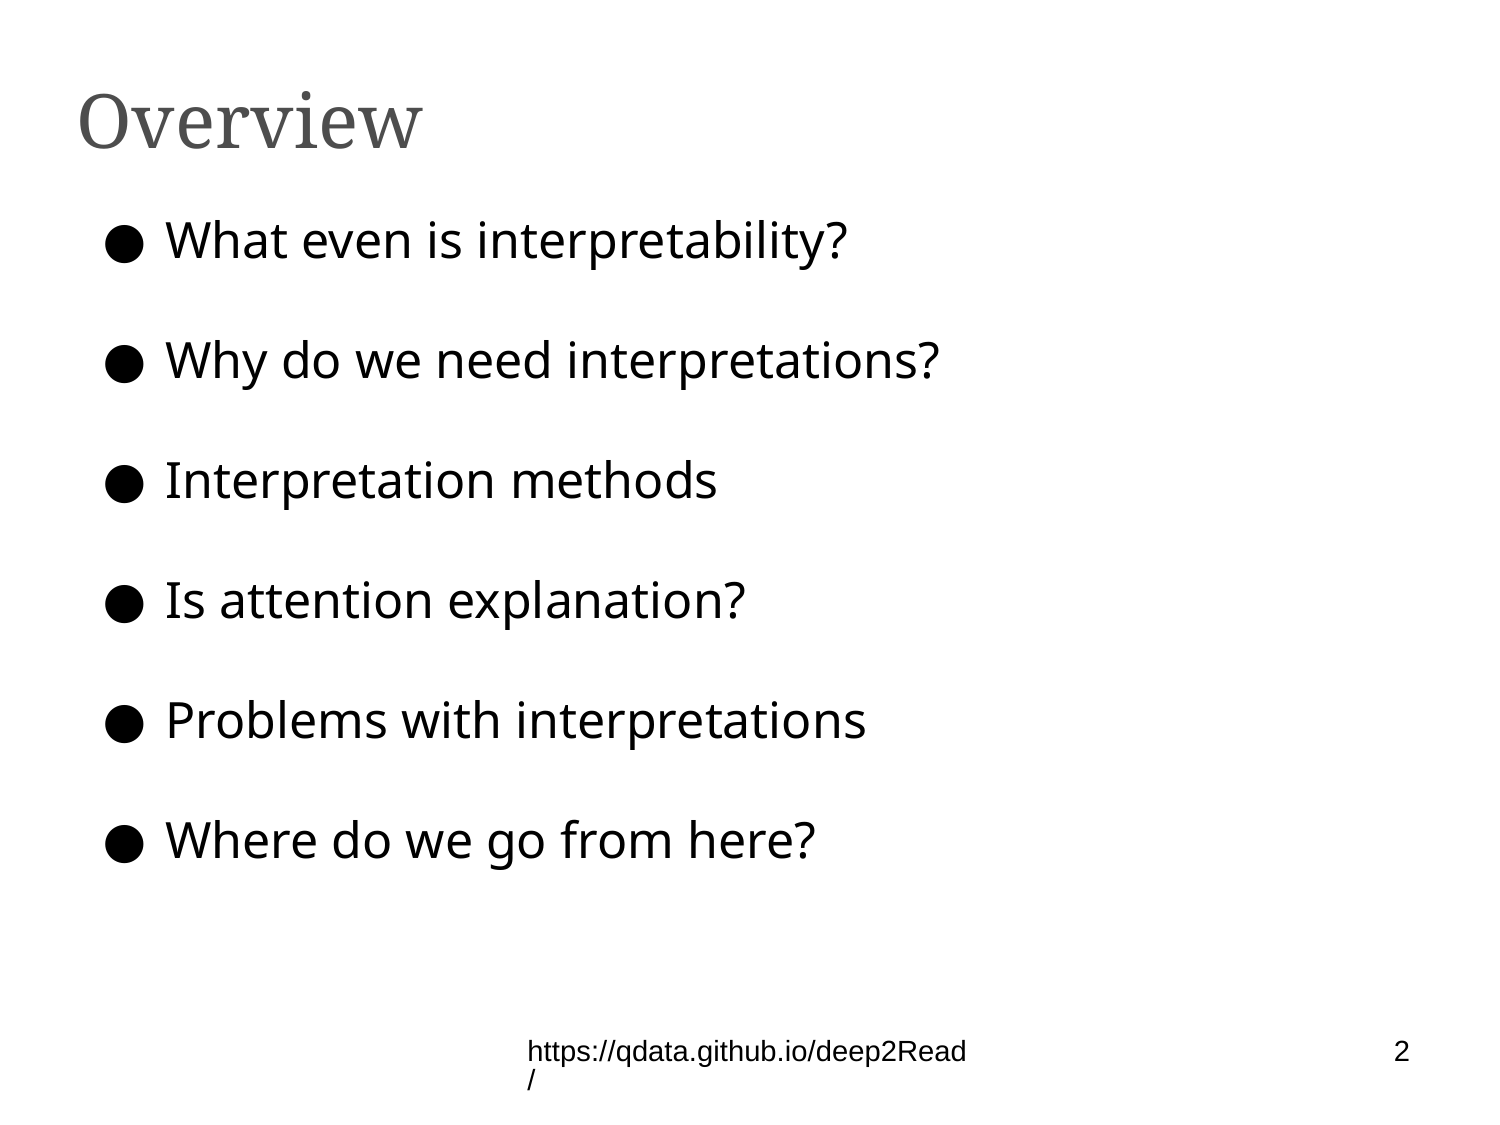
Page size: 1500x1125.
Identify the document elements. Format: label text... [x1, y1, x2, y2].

text_box What even is interpretability? Why do we need interpretations? Interpretation methods Is attention explanation? Problems with interpretations Where do we go from here? [75, 193, 1366, 977]
text_box Overview [61, 24, 1425, 213]
slide_number 2 [1074, 1024, 1425, 1103]
footer https://qdata.github.io/deep2Read/ [512, 1024, 988, 1103]
